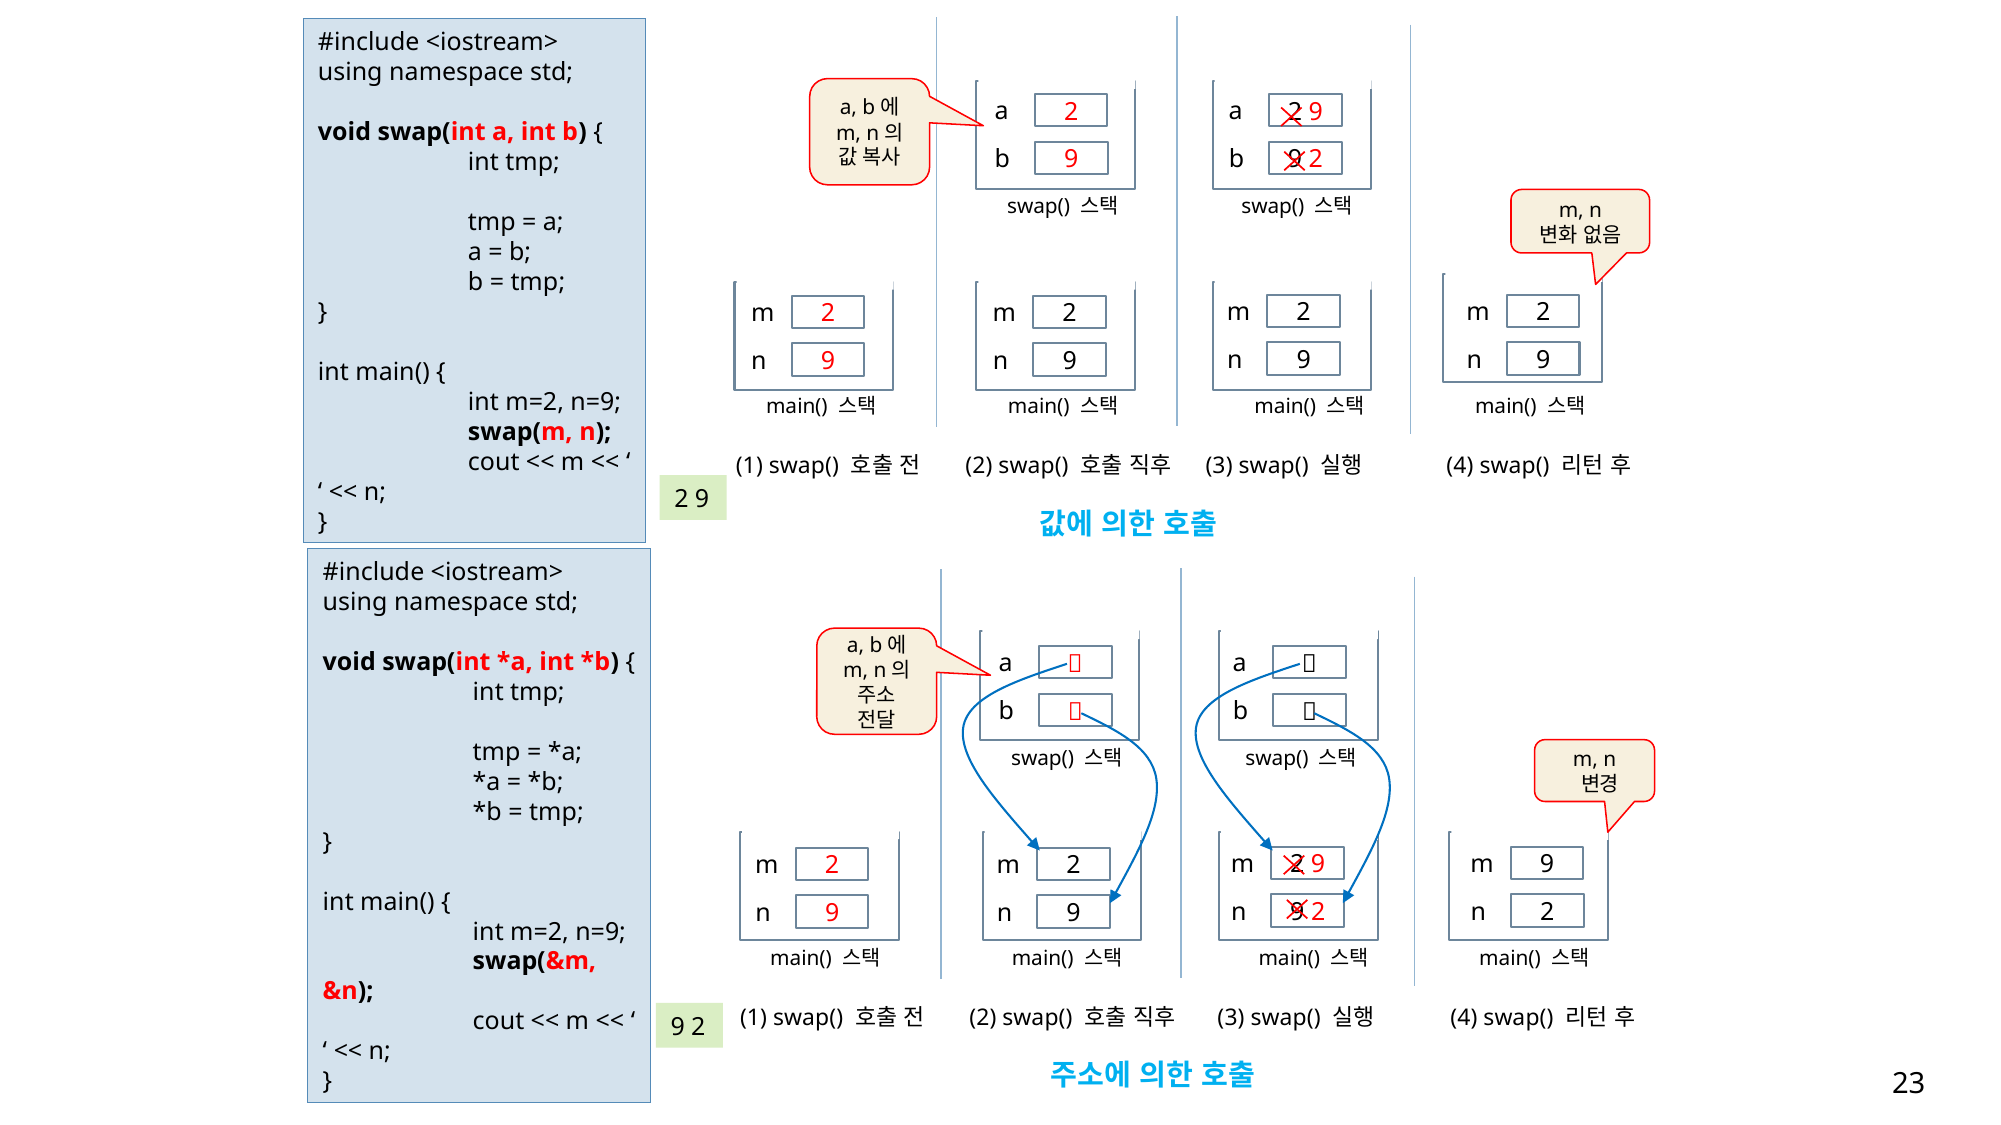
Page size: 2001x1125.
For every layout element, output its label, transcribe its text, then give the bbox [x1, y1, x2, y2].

text_box main() 스택 [1243, 946, 1384, 978]
text_box a, b에 m, n의 주소 전달 [815, 626, 935, 736]
text_box #include <iostream> using namespace std; void swap(int a, int b) { int tmp; tmp = a; a = b; b = tmp; } int main() { int m=2, n=9; swap(m, n); cout << m << ‘ ‘ << n; } [303, 18, 646, 543]
text_box #include <iostream> using namespace std; void swap(int *a, int *b) { int tmp; tmp = *a; *a = *b; *b = tmp; } int main() { int m=2, n=9; swap(&m, &n); cout << m << ‘ ‘ << n; } [307, 548, 651, 1103]
text_box (3) swap() 실행 [1190, 442, 1378, 486]
text_box main() 스택 [1460, 392, 1600, 426]
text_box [734, 275, 894, 391]
text_box swap() 스택 [1051, 750, 1090, 777]
text_box m, n 변경 [1533, 738, 1657, 830]
text_box main() 스택 [1464, 951, 1605, 978]
text_box 주소에 의한 호출 [1035, 1048, 1271, 1099]
text_box [1319, 749, 1392, 828]
text_box main() 스택 [755, 950, 896, 978]
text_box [1212, 75, 1373, 190]
text_box main() 스택 [997, 951, 1137, 978]
text_box (4) swap() 리턴 후 [1435, 994, 1651, 1038]
text_box swap() 스택 [992, 199, 1134, 225]
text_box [1449, 826, 1609, 941]
text_box (1) swap() 호출 전 [725, 994, 941, 1038]
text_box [976, 75, 1136, 190]
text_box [1442, 268, 1603, 383]
text_box [1194, 700, 1288, 825]
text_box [739, 825, 900, 941]
text_box swap() 스택 [1226, 200, 1368, 225]
text_box (3) swap() 실행 [1202, 994, 1390, 1038]
text_box [961, 704, 1055, 825]
text_box swap() 스택 [1284, 750, 1323, 777]
text_box (4) swap() 리턴 후 [1431, 442, 1647, 486]
text_box a, b에 m, n의 값 복사 [942, 101, 970, 127]
text_box m, n 변화 없음 [1509, 187, 1652, 276]
text_box a, b에 m, n의 주소 전달 [946, 649, 974, 676]
text_box main() 스택 [751, 400, 892, 426]
text_box (1) swap() 호출 전 [721, 442, 937, 486]
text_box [979, 625, 1140, 740]
text_box (2) swap() 호출 직후 [954, 994, 1191, 1037]
text_box (2) swap() 호출 직후 [950, 442, 1187, 485]
text_box a, b에 m, n의 값 복사 [808, 77, 931, 187]
text_box 9 2 [655, 1002, 723, 1048]
text_box 값에 의한 호출 [1024, 497, 1233, 548]
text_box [976, 275, 1136, 391]
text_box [1218, 625, 1379, 740]
text_box main() 스택 [993, 400, 1133, 426]
text_box main() 스택 [1239, 385, 1380, 426]
text_box 2 9 [659, 475, 727, 520]
text_box [1086, 747, 1159, 837]
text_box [1212, 275, 1373, 391]
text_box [1218, 826, 1379, 941]
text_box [982, 826, 1143, 941]
